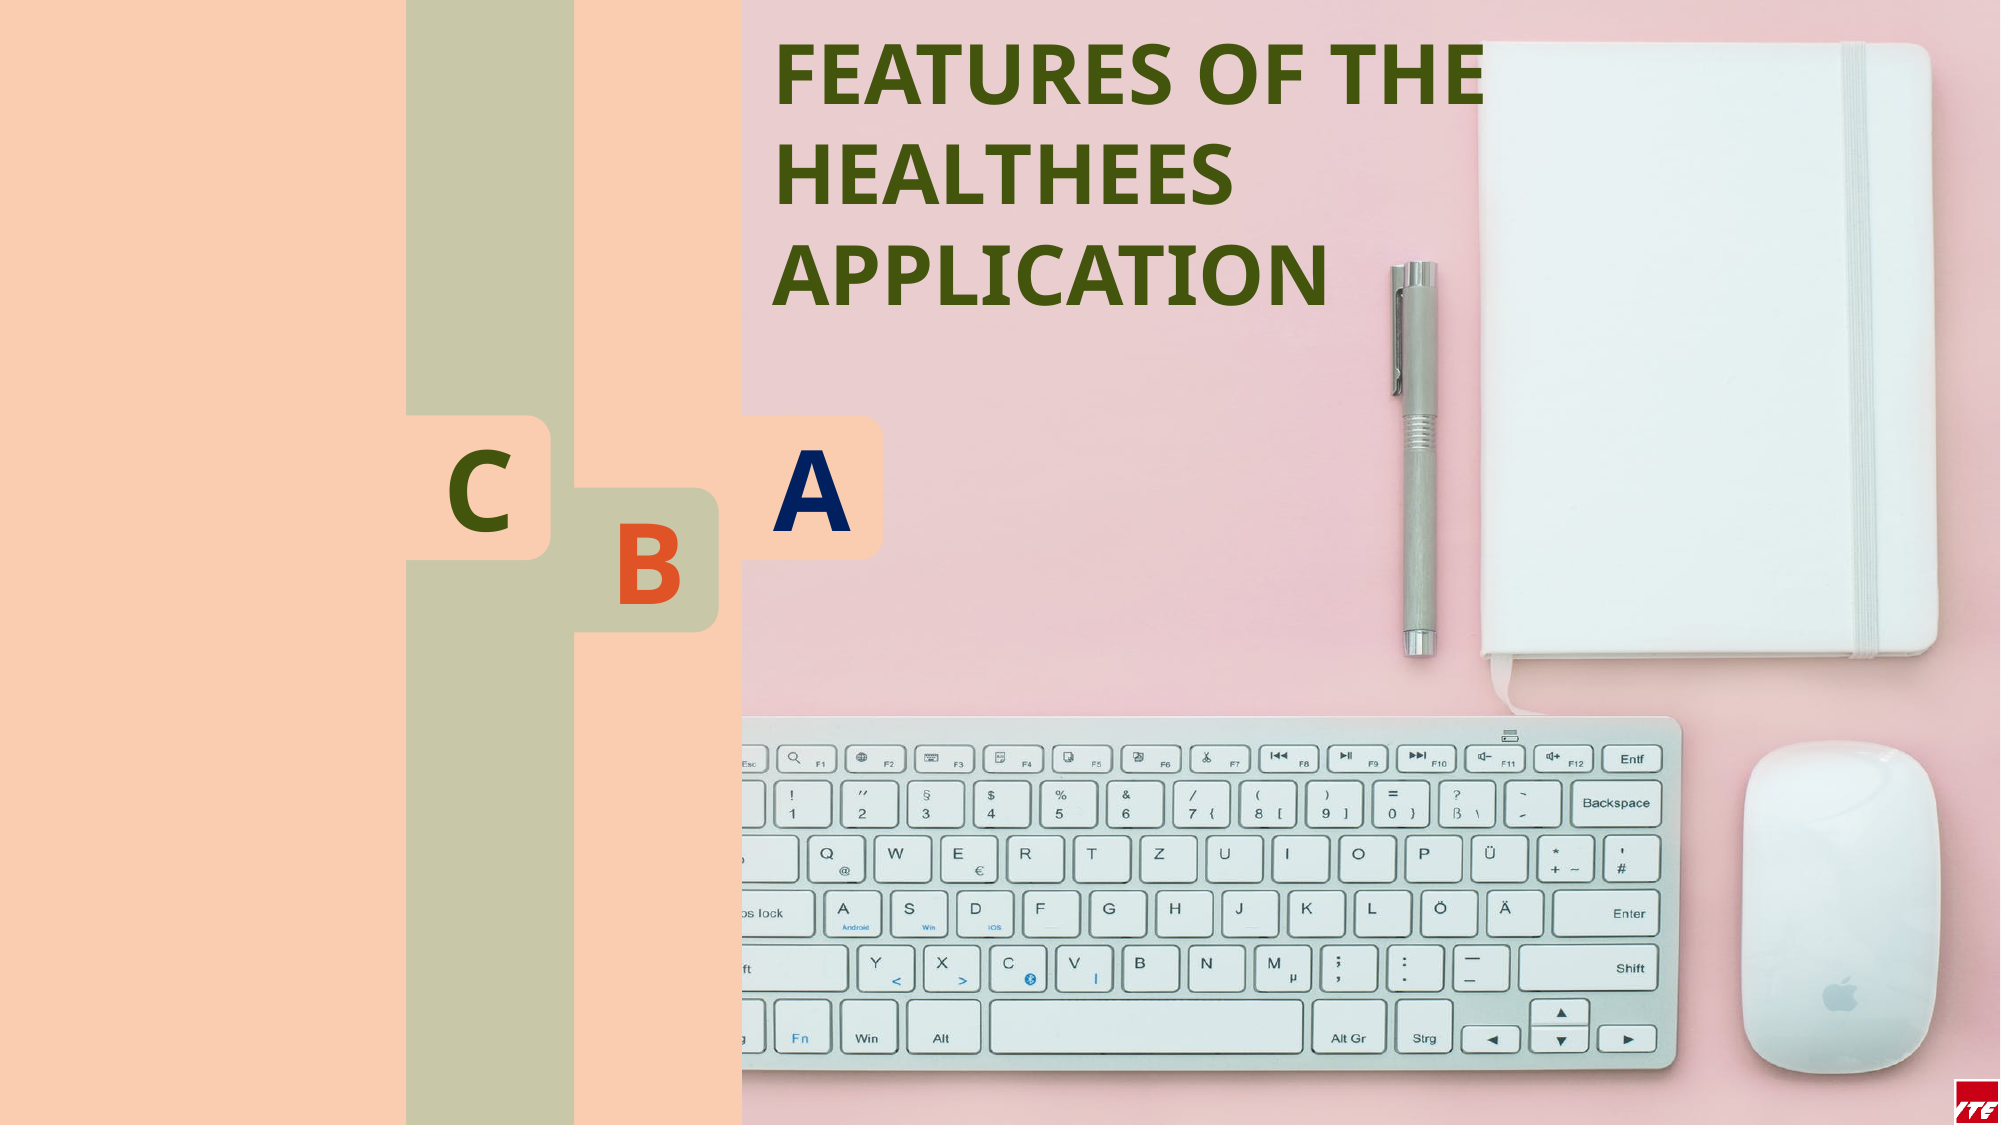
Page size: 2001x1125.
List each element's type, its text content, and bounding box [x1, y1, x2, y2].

text_box FEATURES OF THE HEALTHEES APPLICATION [884, 14, 1555, 329]
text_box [719, 0, 884, 1125]
picture [884, 0, 2001, 1125]
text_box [0, 0, 551, 1125]
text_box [551, 0, 719, 1125]
